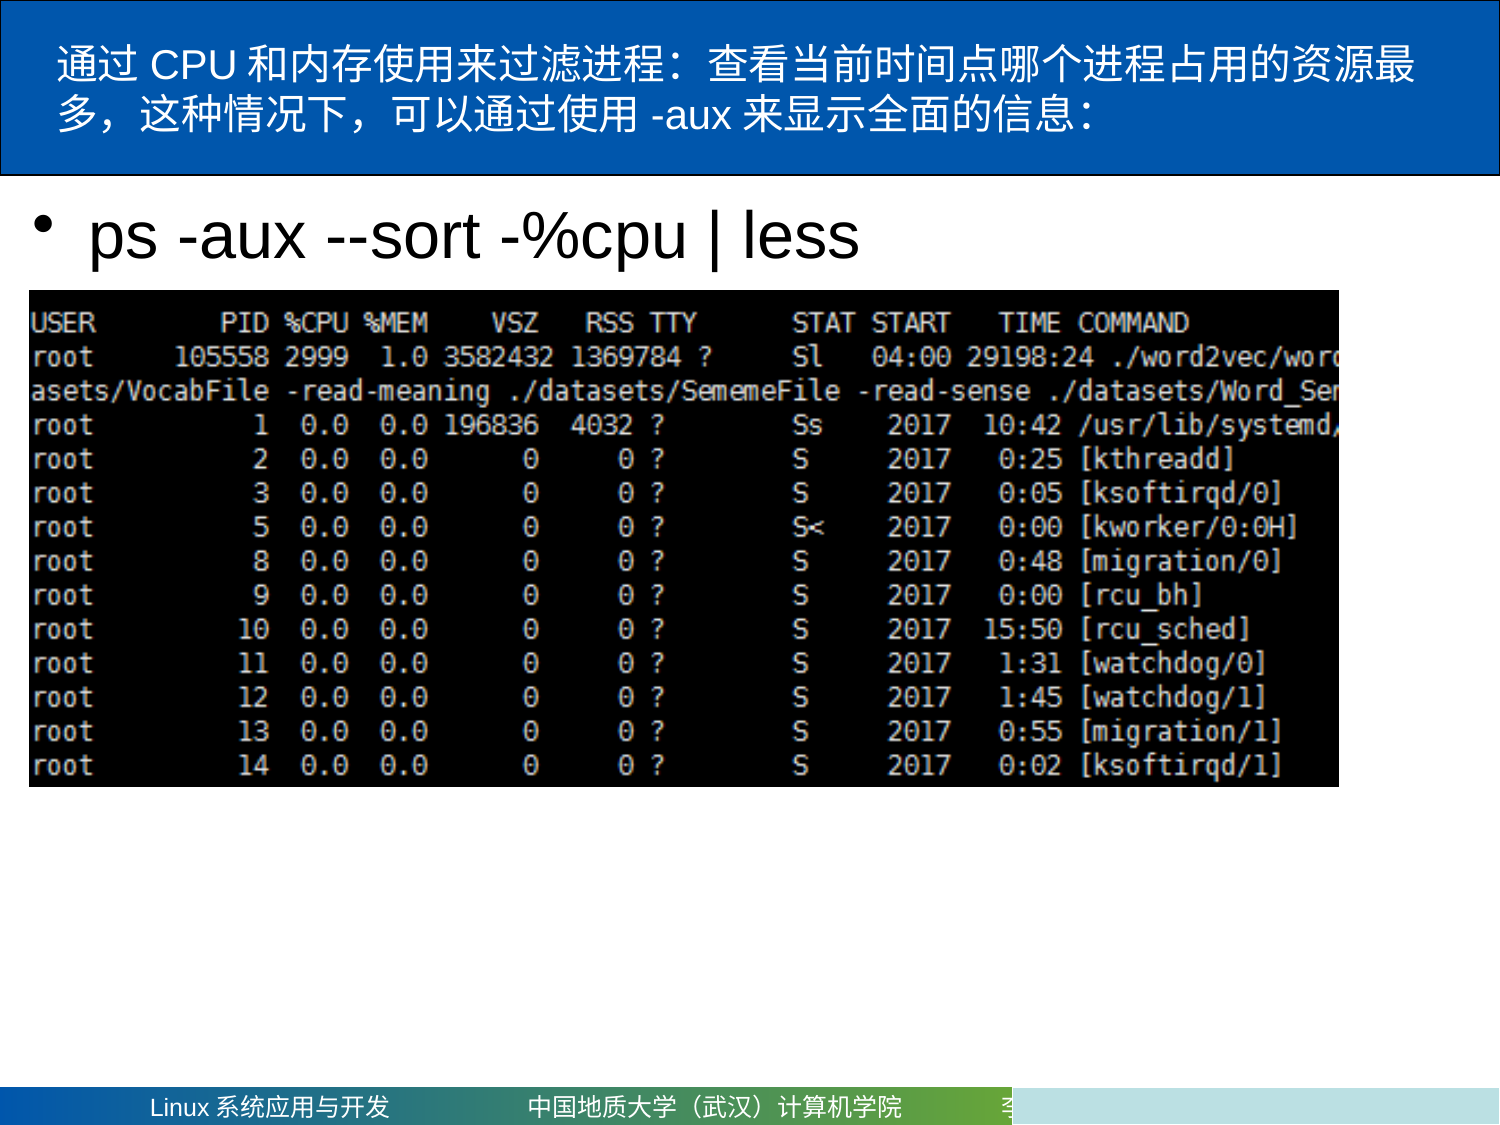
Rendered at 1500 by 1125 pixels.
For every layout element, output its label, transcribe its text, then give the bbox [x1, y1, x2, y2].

picture [29, 290, 1339, 788]
title 通过CPU和内存使用来过滤进程：查看当前时间点哪个进程占用的资源最多，这种情况下，可以通过使用-aux来显示全面的信息： [41, 12, 1500, 163]
list ps -aux --sort -%cpu | less [17, 184, 1425, 1005]
